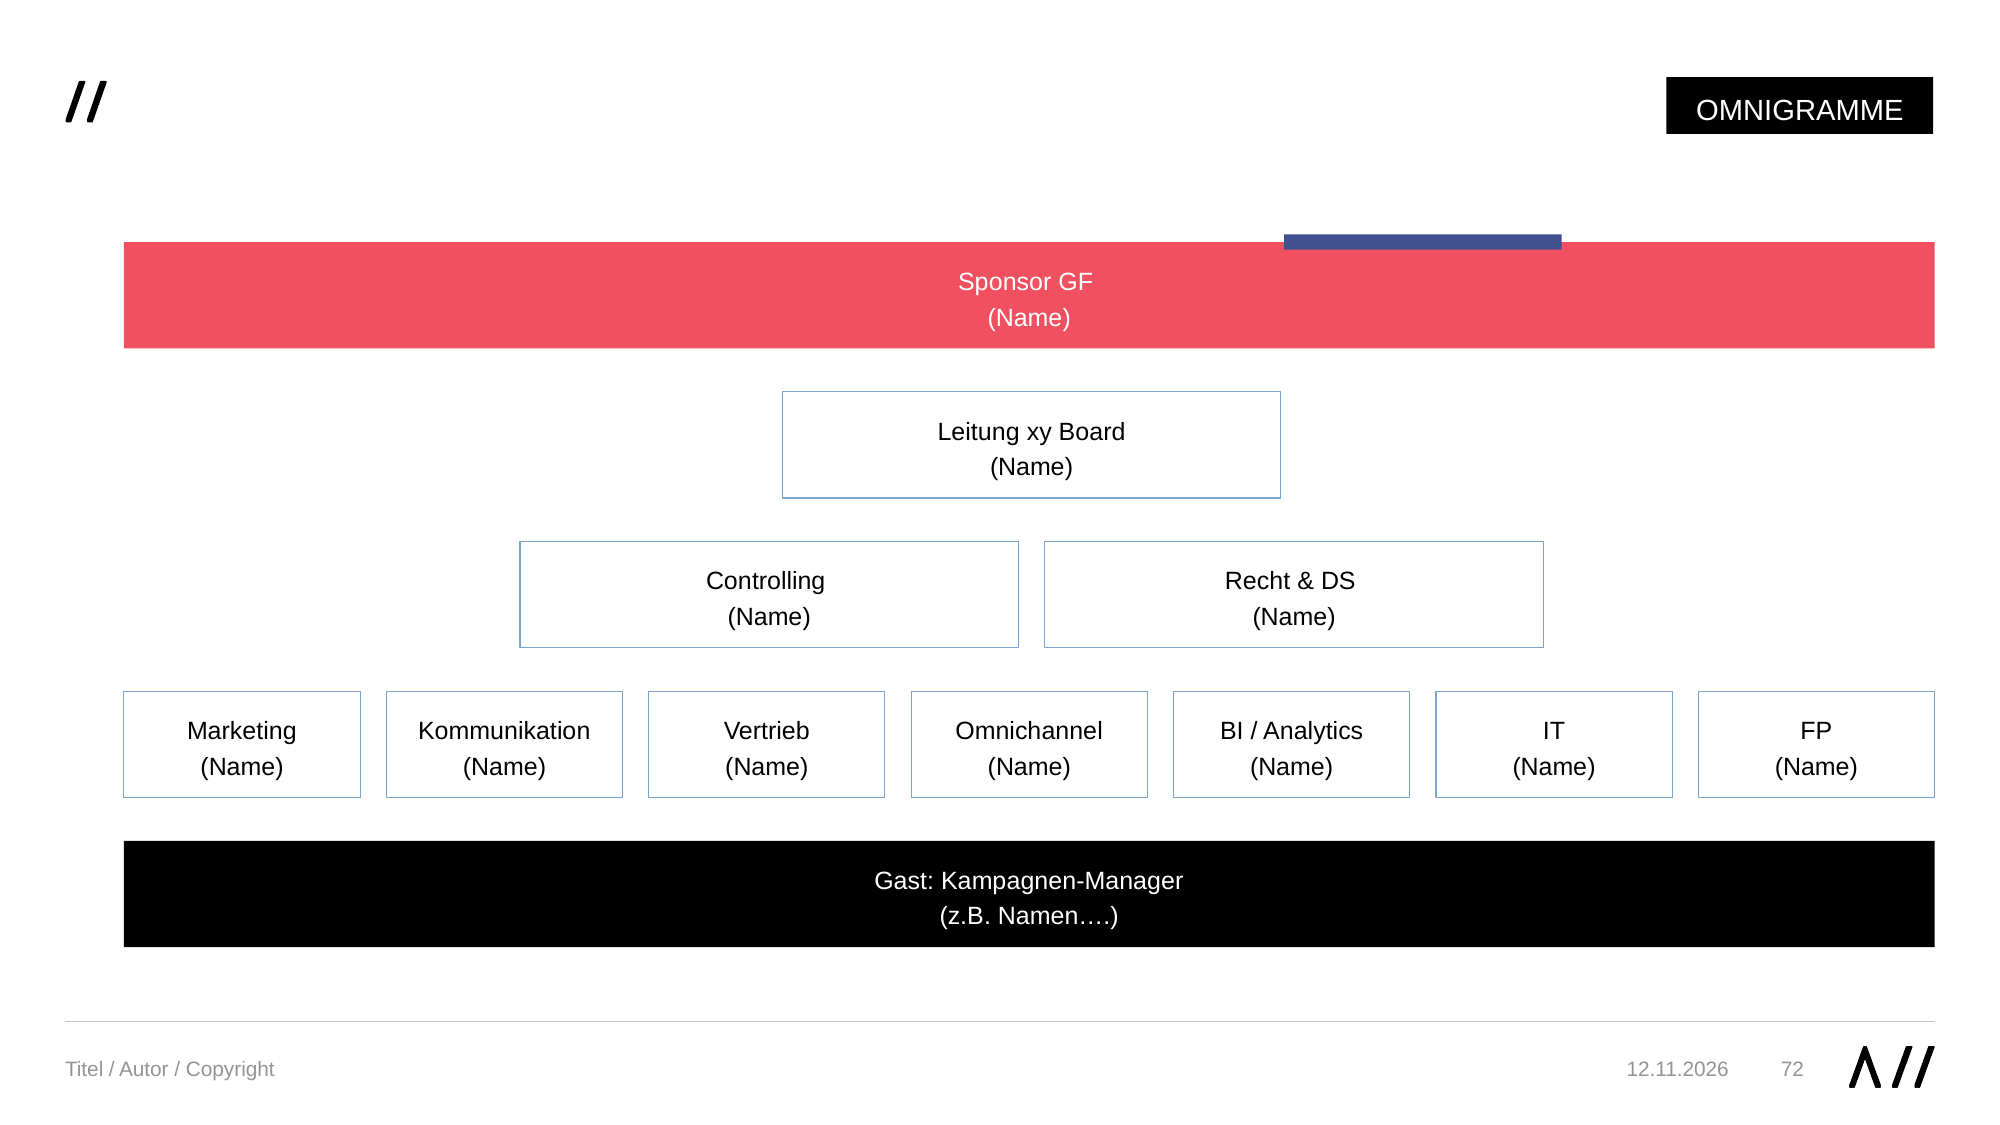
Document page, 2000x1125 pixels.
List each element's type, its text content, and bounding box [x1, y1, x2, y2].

text_box Gast: Kampagnen-Manager (z.B. Namen….) [122, 839, 1937, 949]
picture [1849, 1046, 1935, 1088]
text_box OMNIGRAMME [1666, 77, 1934, 134]
text_box Kommunikation (Name) [384, 689, 625, 800]
text_box FP (Name) [1696, 689, 1937, 800]
text_box Recht & DS (Name) [1043, 539, 1545, 650]
text_box Omnichannel (Name) [909, 689, 1149, 800]
text_box BI / Analytics (Name) [1171, 689, 1412, 800]
text_box [1284, 234, 1562, 250]
text_box Marketing (Name) [122, 689, 362, 800]
text_box IT (Name) [1434, 689, 1674, 800]
text_box Leitung xy Board (Name) [780, 390, 1283, 500]
text_box Vertrieb (Name) [647, 689, 887, 800]
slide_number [1615, 1038, 1729, 1098]
footer Titel / Autor / Copyright [64, 1038, 977, 1098]
text_box Controlling (Name) [518, 539, 1021, 650]
slide_number 72 [1757, 1038, 1804, 1098]
text_box Sponsor GF (Name) [122, 240, 1937, 350]
